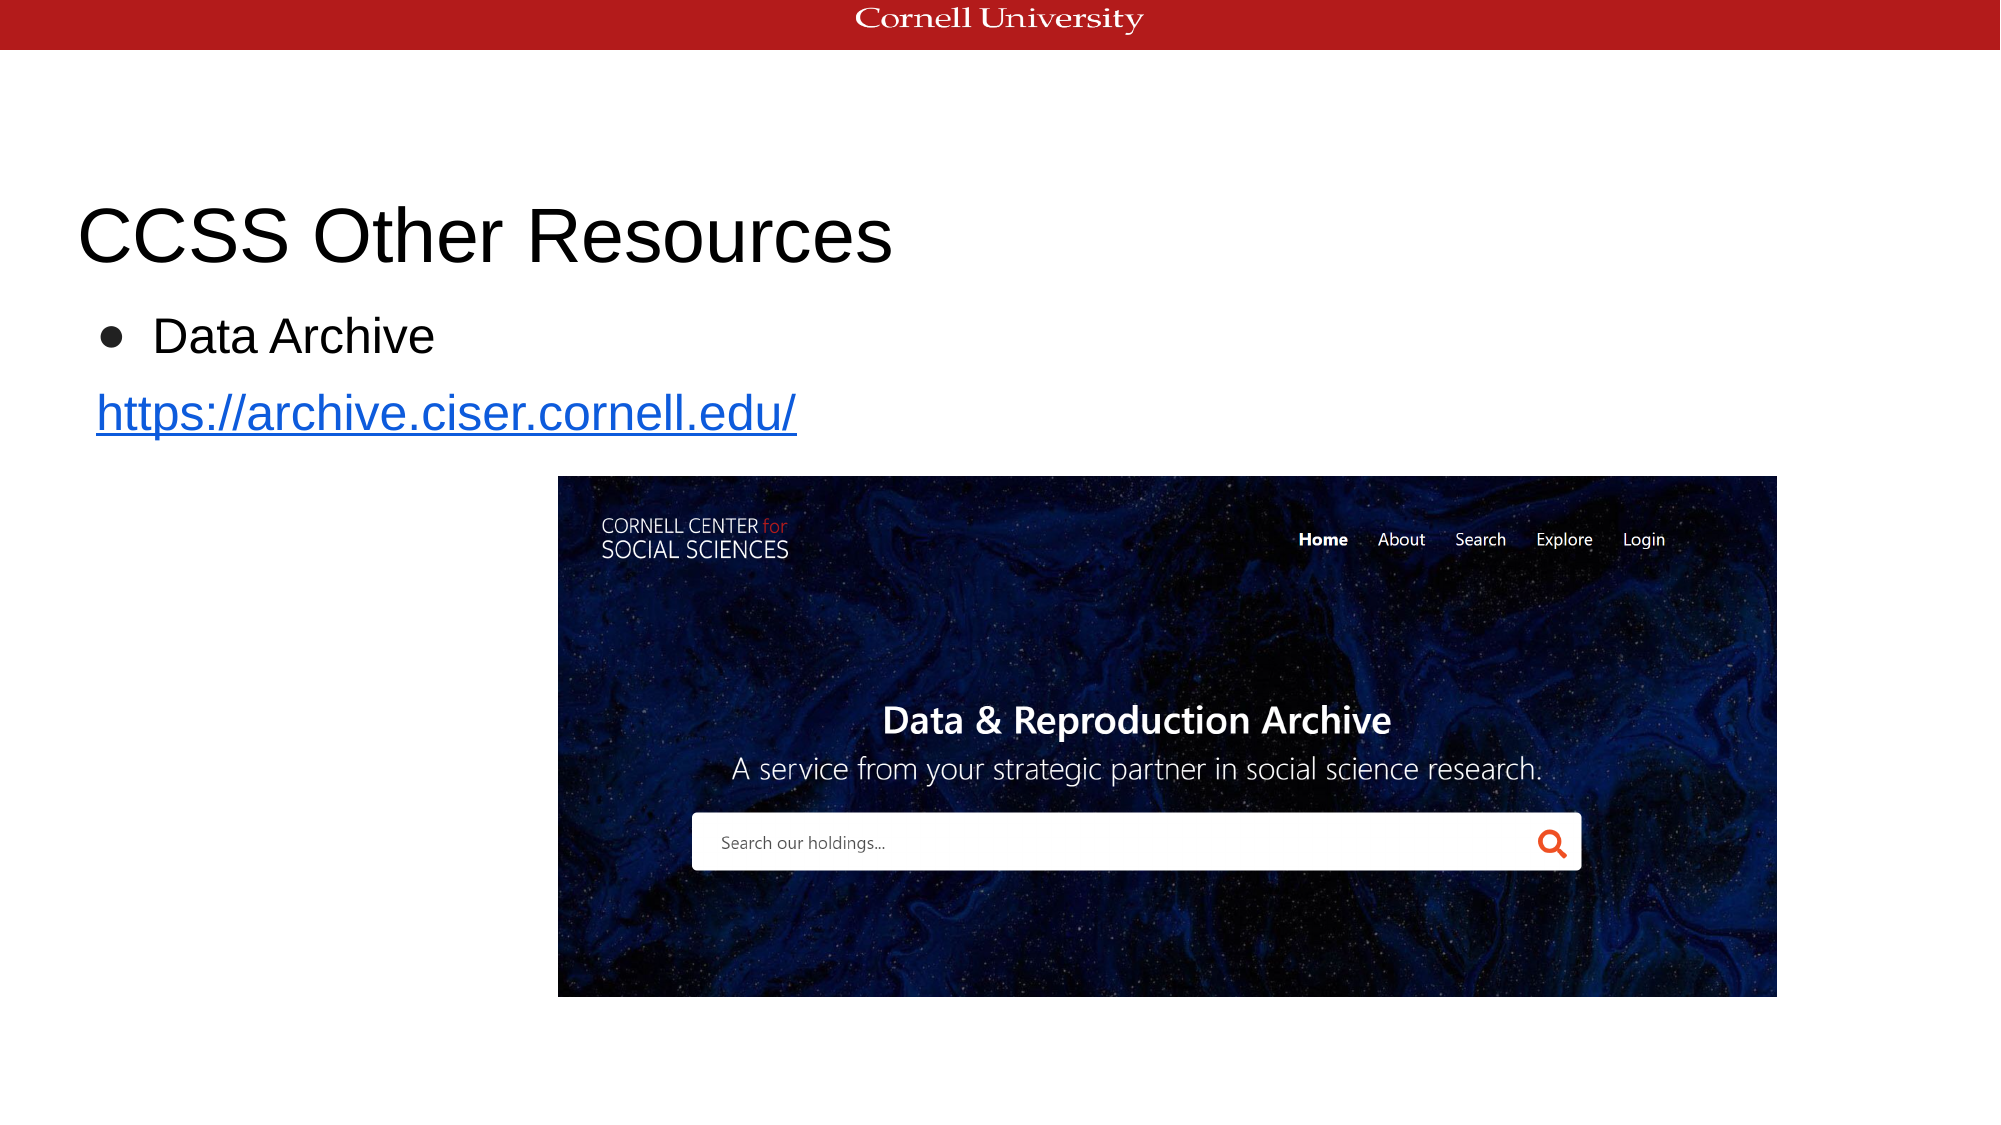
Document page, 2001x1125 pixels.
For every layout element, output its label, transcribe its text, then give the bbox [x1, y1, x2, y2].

list Data Archive https://archive.ciser.cornell.edu/ [62, 288, 1961, 944]
title CCSS Other Resources [62, 174, 1961, 288]
picture [558, 476, 1777, 997]
picture [0, 0, 2000, 60]
